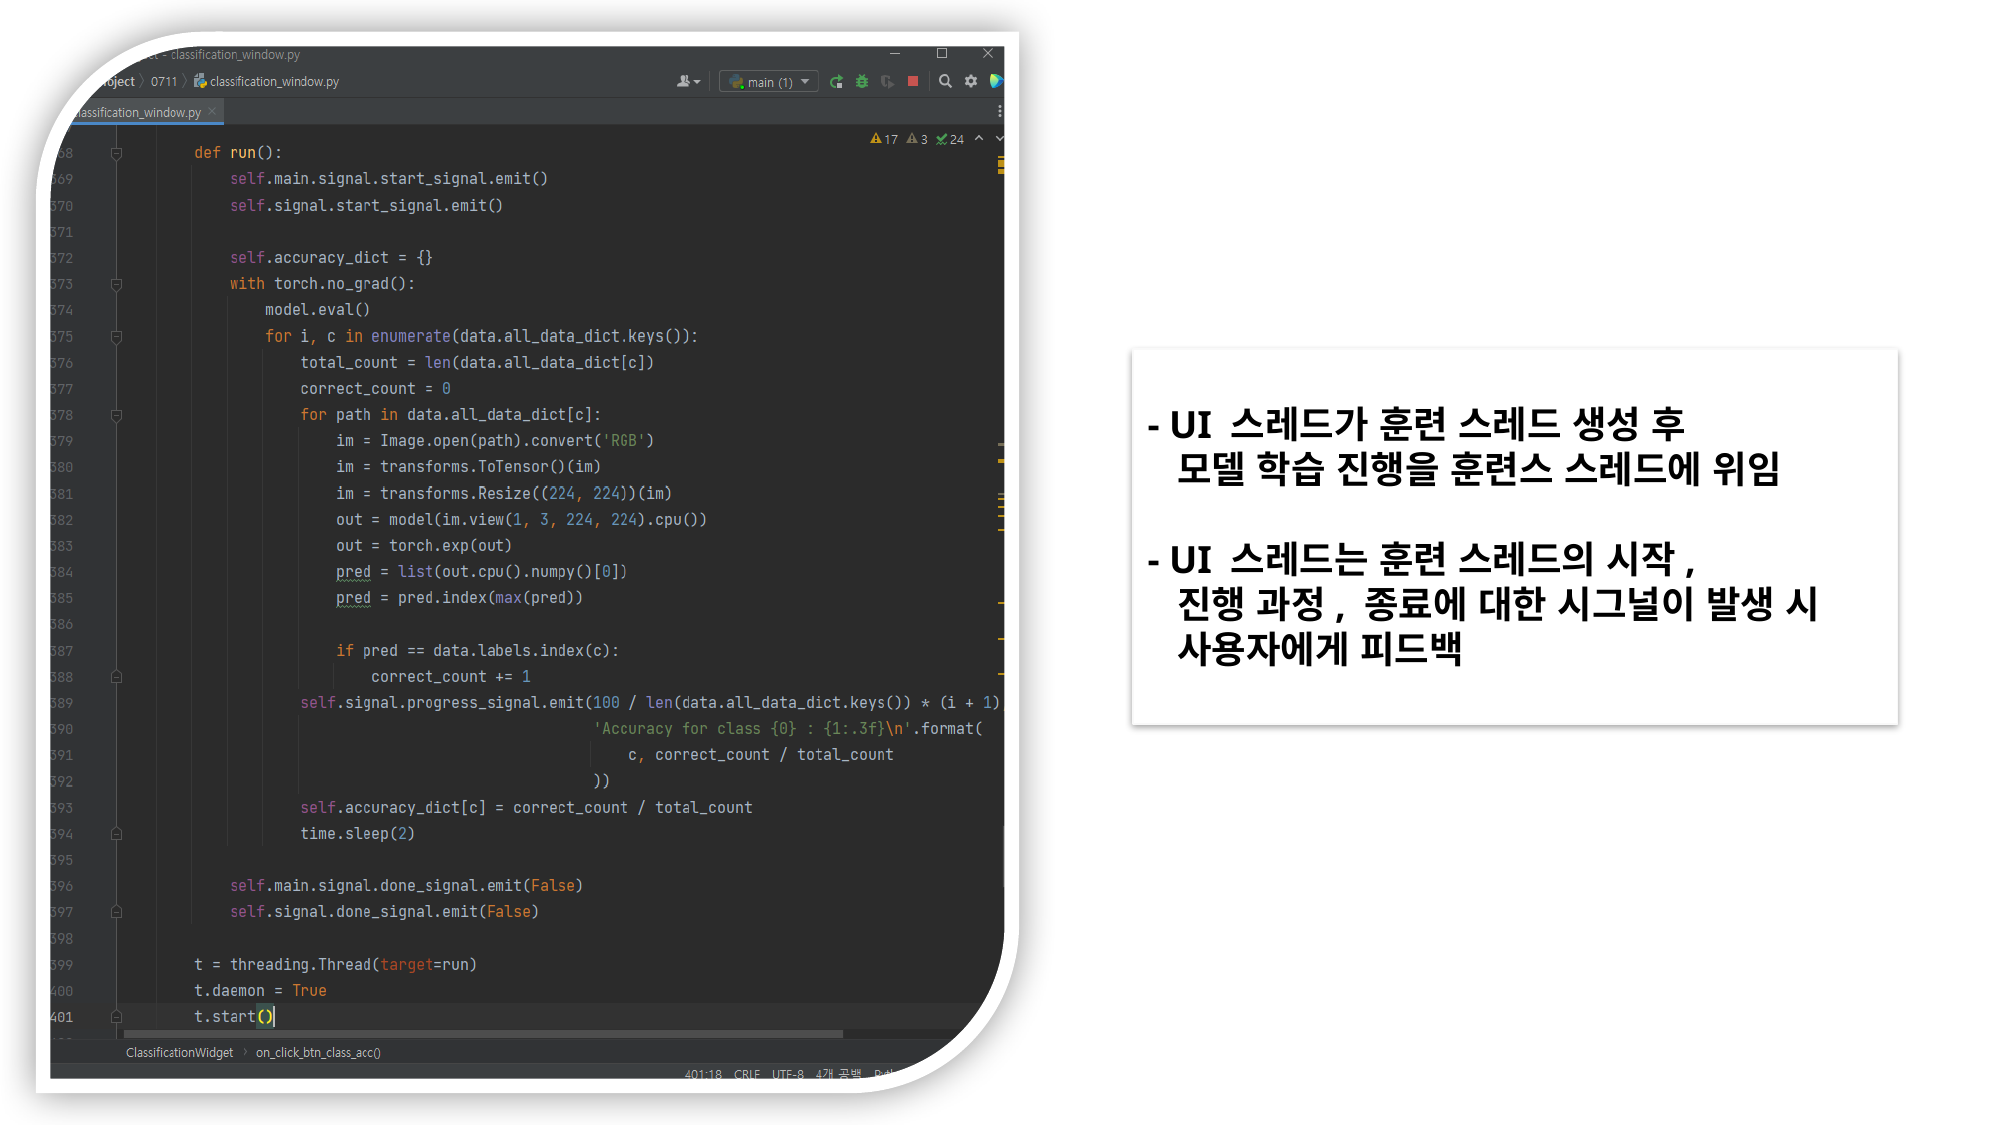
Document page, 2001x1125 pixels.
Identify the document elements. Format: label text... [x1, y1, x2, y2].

picture [42, 38, 1012, 1087]
text_box - UI 스레드가 훈련 스레드 생성 후 모델 학습 진행을 훈련스 스레드에 위임 - UI 스레드는 훈련 스레드의 시작, 진행 과정, 종료에 대한 시그널이 발생 시 사용자에게 피드백 [1132, 348, 1898, 725]
